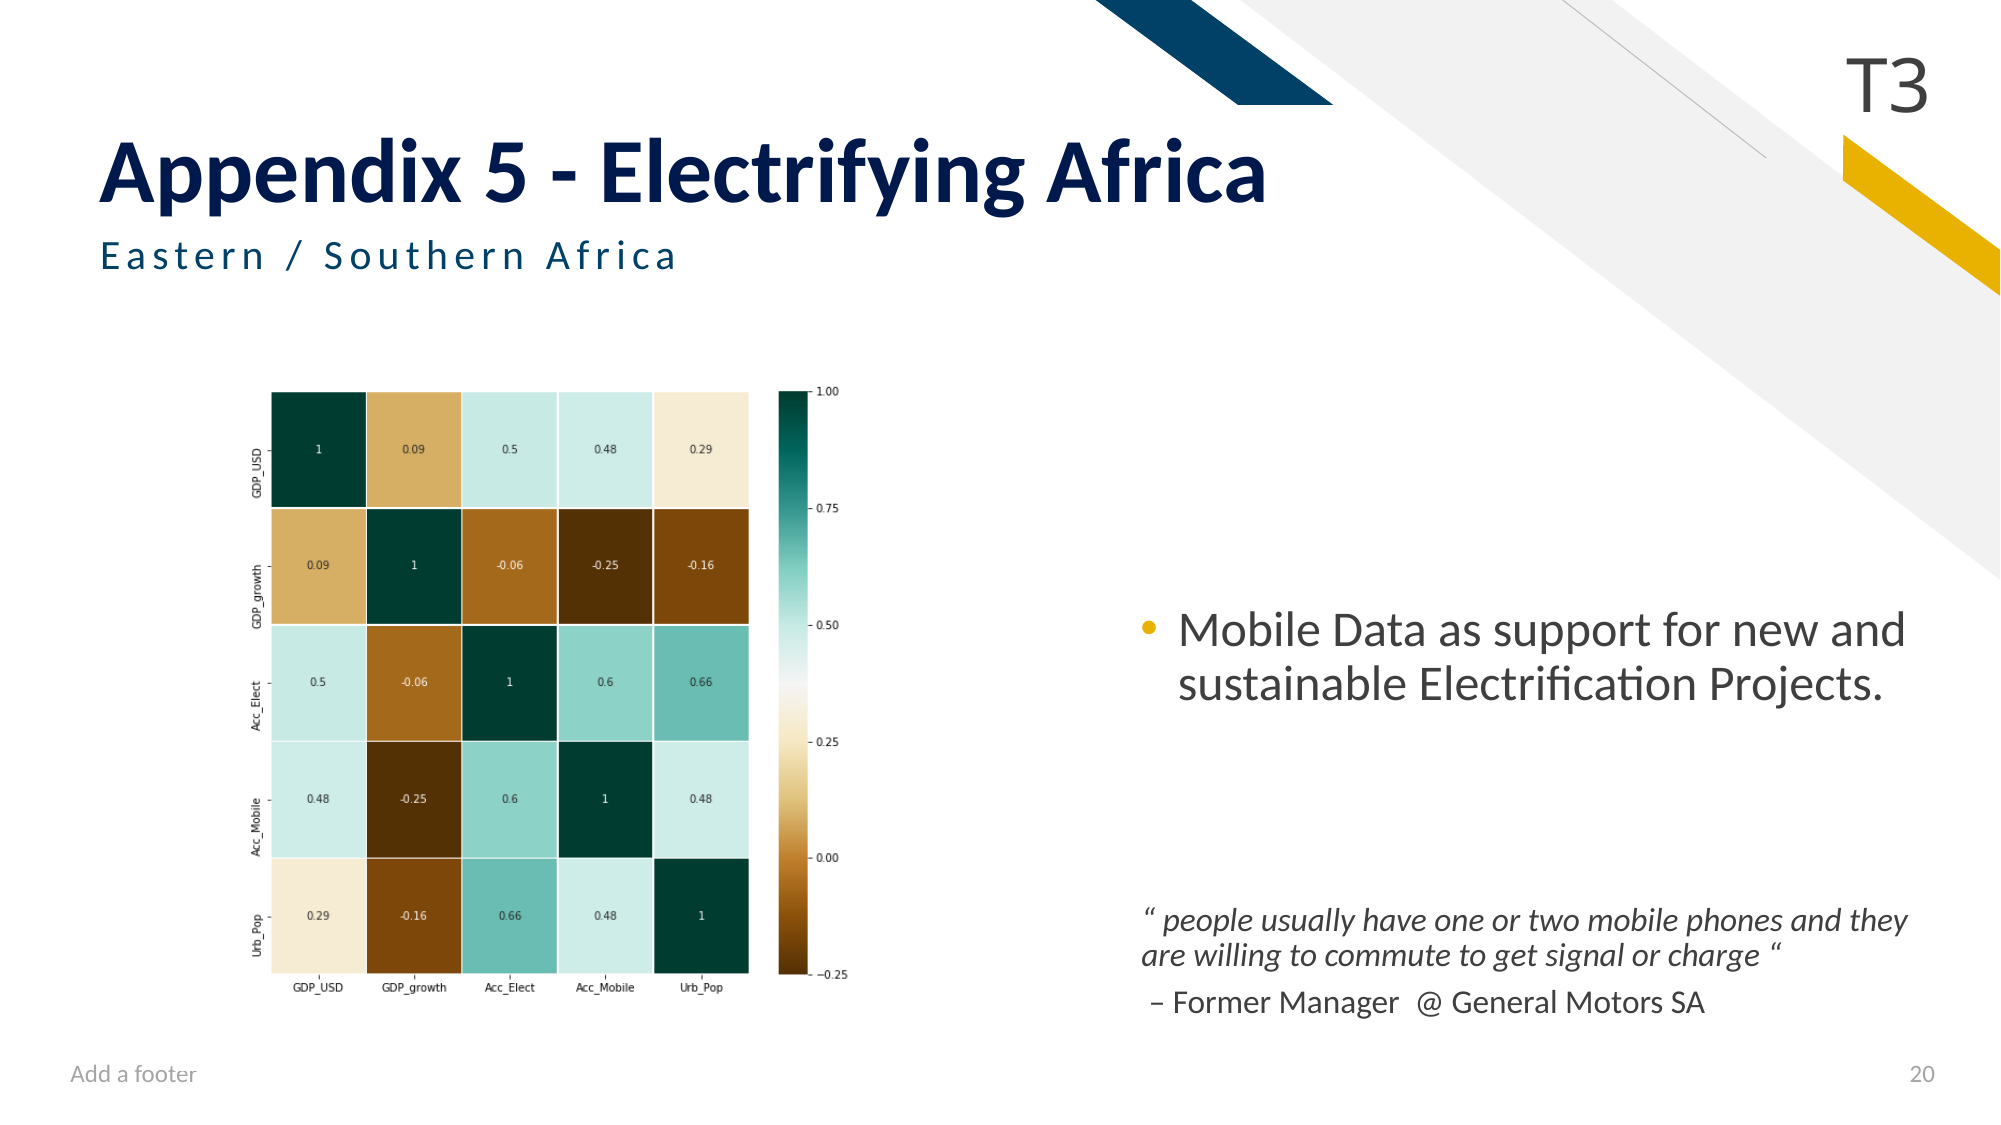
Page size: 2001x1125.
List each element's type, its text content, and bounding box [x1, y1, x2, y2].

slide_number 20 [1828, 1043, 1950, 1103]
text_box T3 [1800, 29, 1979, 135]
text_box Mobile Data as support for new and sustainable Electrification Projects. [1125, 596, 1950, 748]
text_box “ people usually have one or two mobile phones and they are willing to commute to get signal or charge “ – Former Manager @ General Motors SA [1051, 894, 1950, 1043]
picture [174, 299, 946, 1071]
list Eastern / Southern Africa [85, 225, 1295, 326]
title Appendix 5 - Electrifying Africa [85, 34, 1453, 223]
footer Add a footer [55, 1042, 731, 1103]
